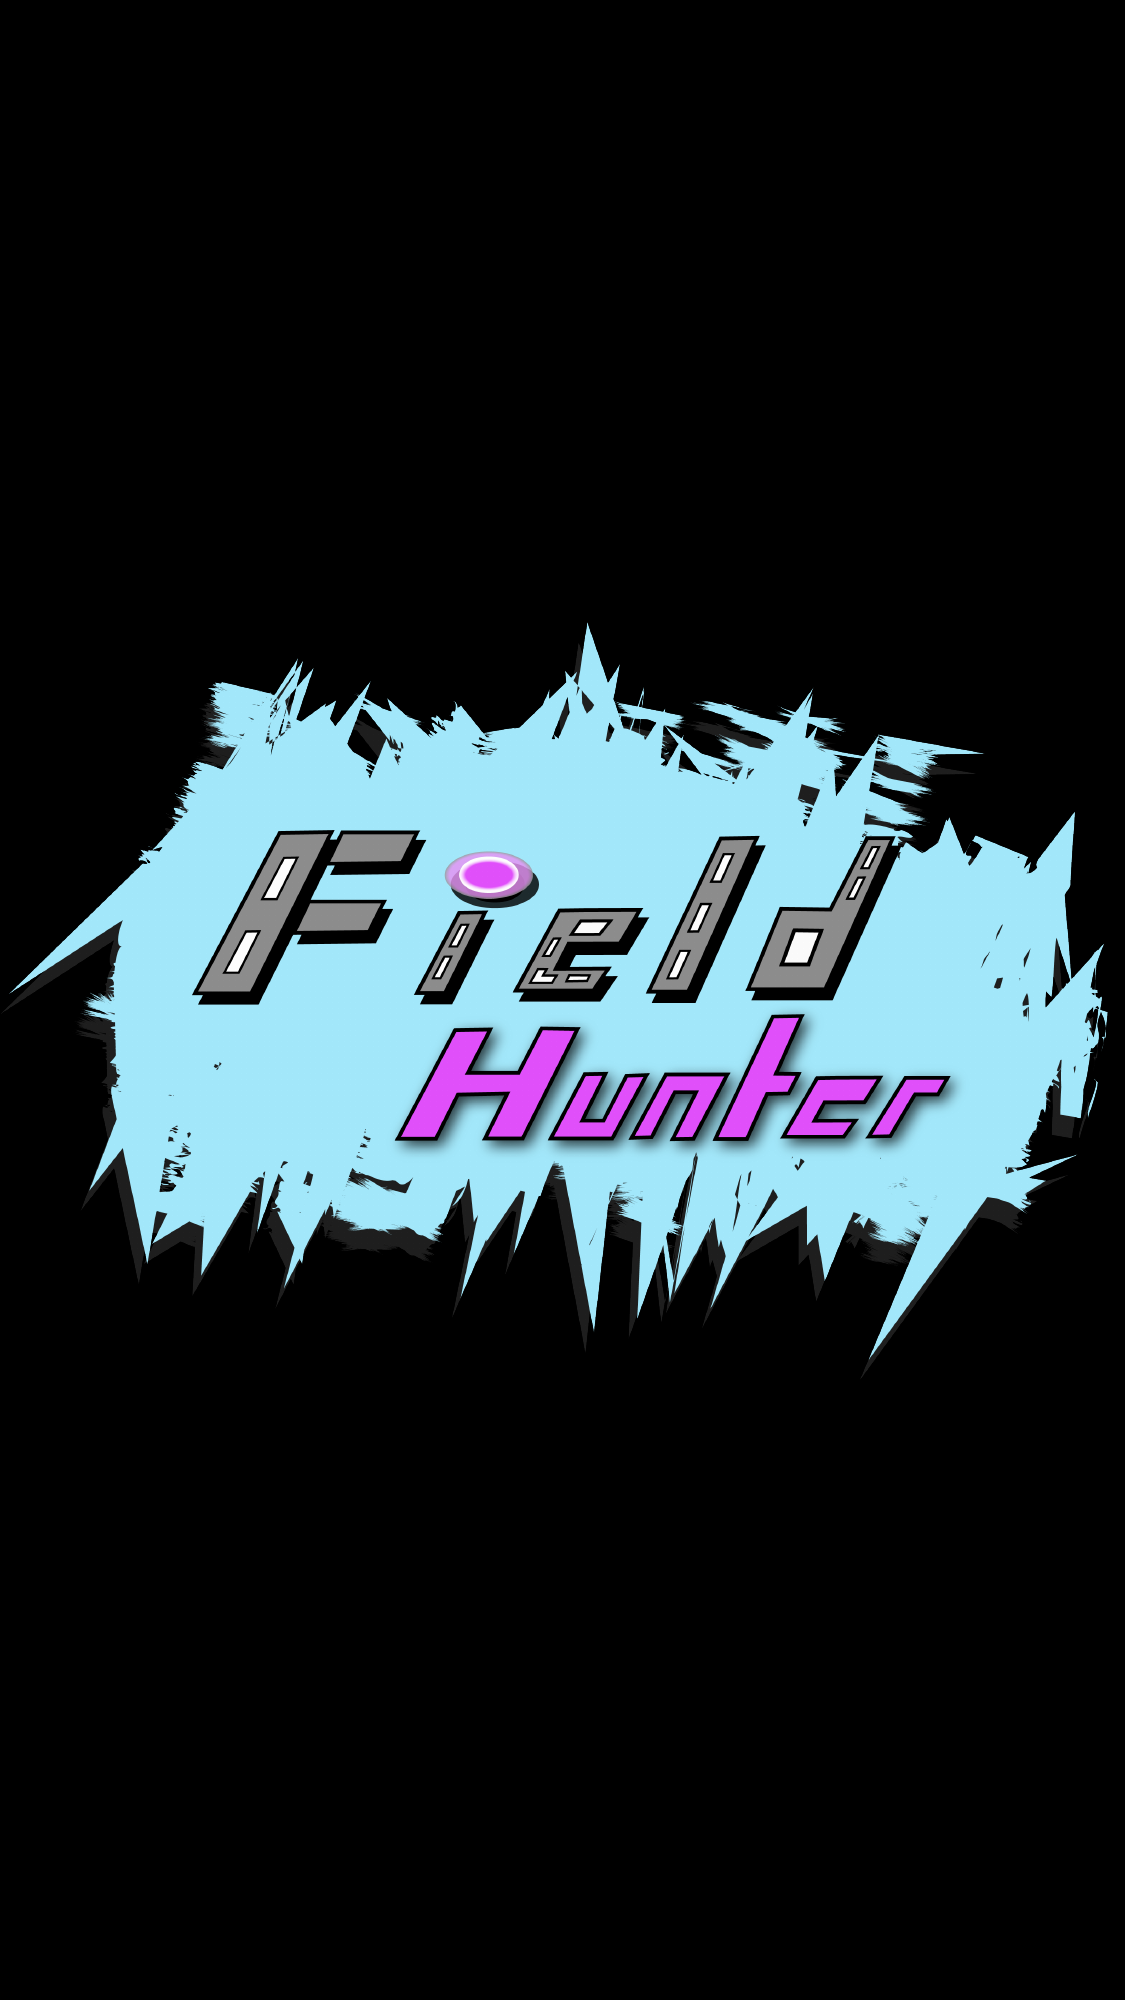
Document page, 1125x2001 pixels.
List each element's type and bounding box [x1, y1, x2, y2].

list [0, 620, 1108, 1380]
